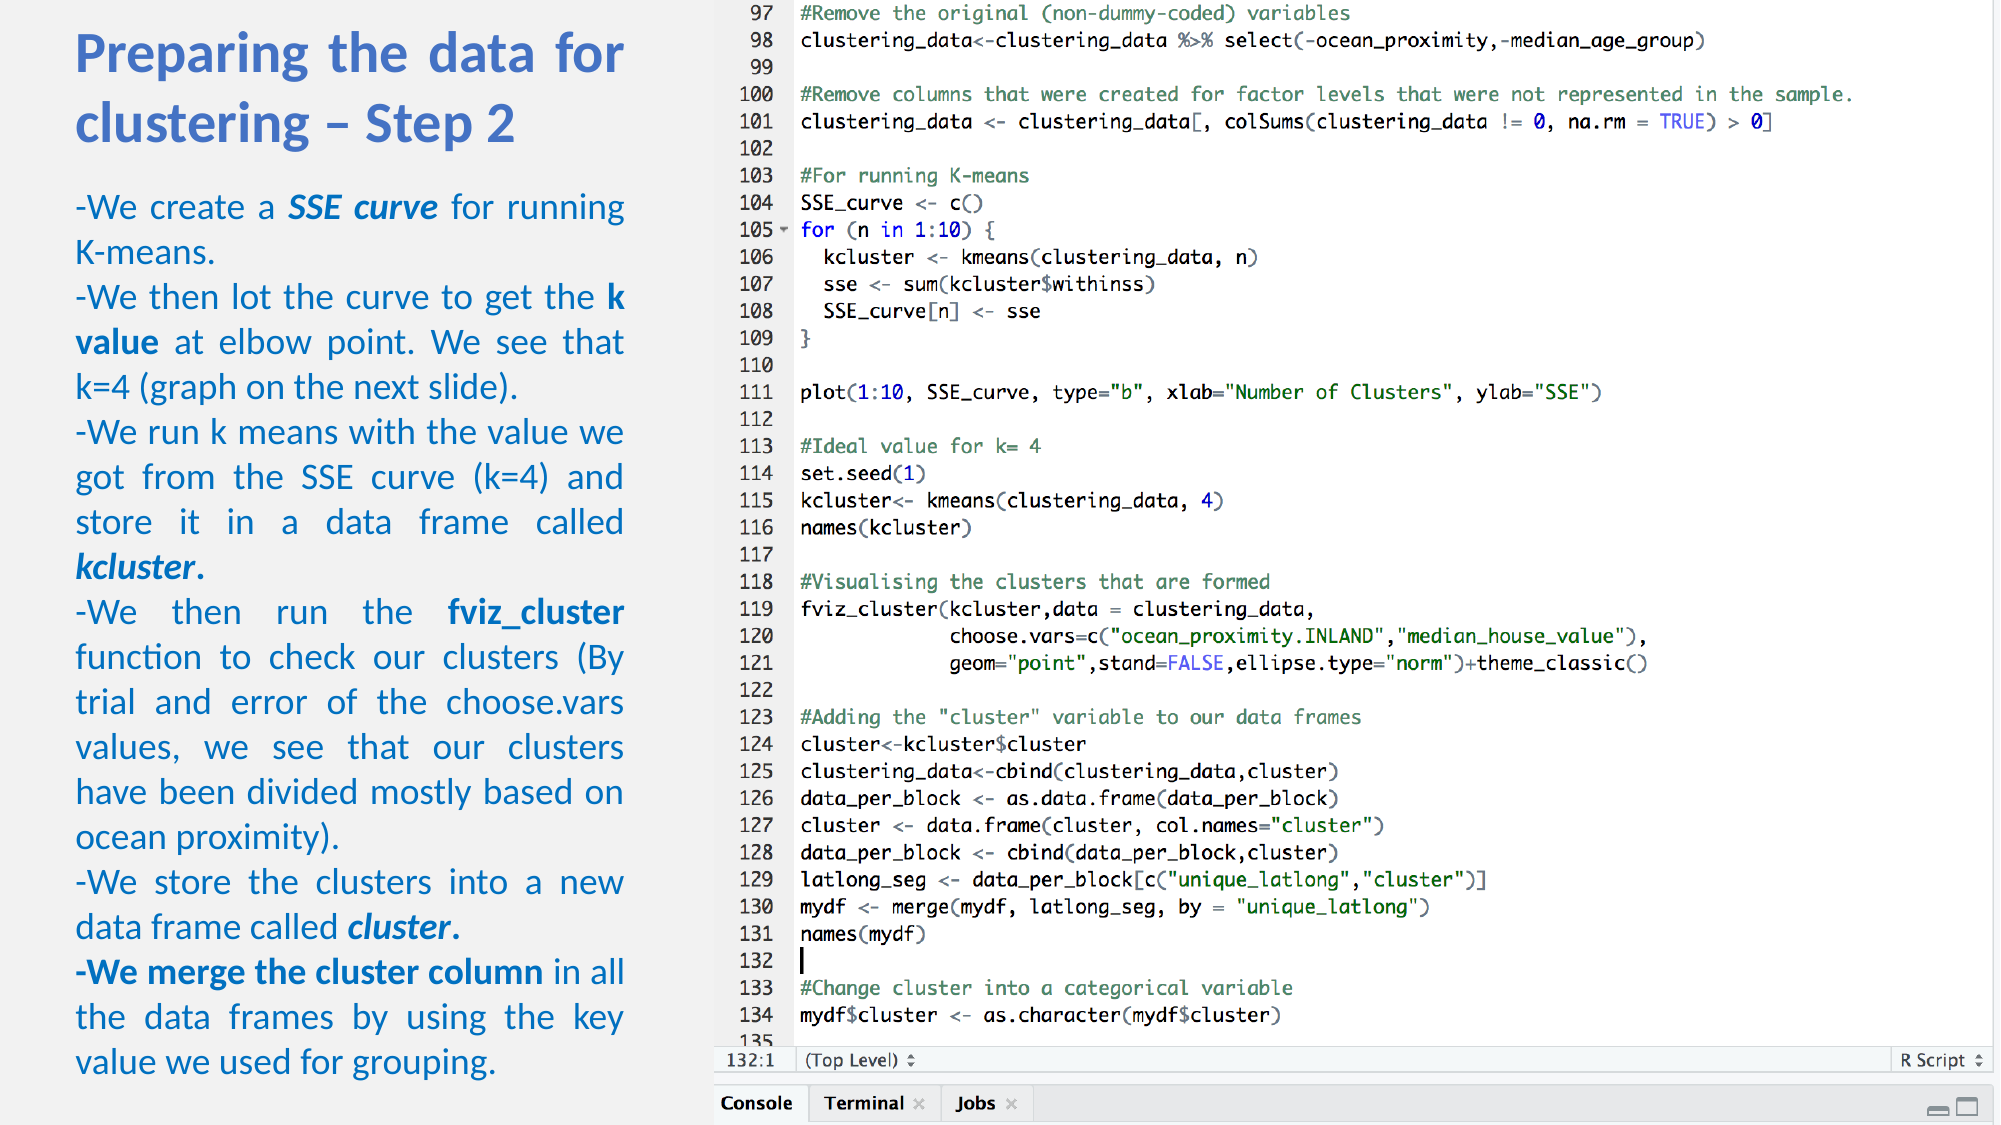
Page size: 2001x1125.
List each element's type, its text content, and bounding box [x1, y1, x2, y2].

picture [714, 0, 2000, 1125]
text_box Preparing the data for clustering – Step 2 -We create a SSE curve for running K-means. -We then lot the curve to get the k value at elbow point. We see that k=4 (graph on the next slide). -We run k means with the value we got from the SSE curve (k=4) and store it in a data frame called kcluster. -We then run the fviz_cluster function to check our clusters (By trial and error of the choose.vars values, we see that our clusters have been divided mostly based on ocean proximity). -We store the clusters into a new data frame called cluster. -We merge the cluster column in all the data frames by using the key value we used for grouping. [60, 7, 640, 1090]
